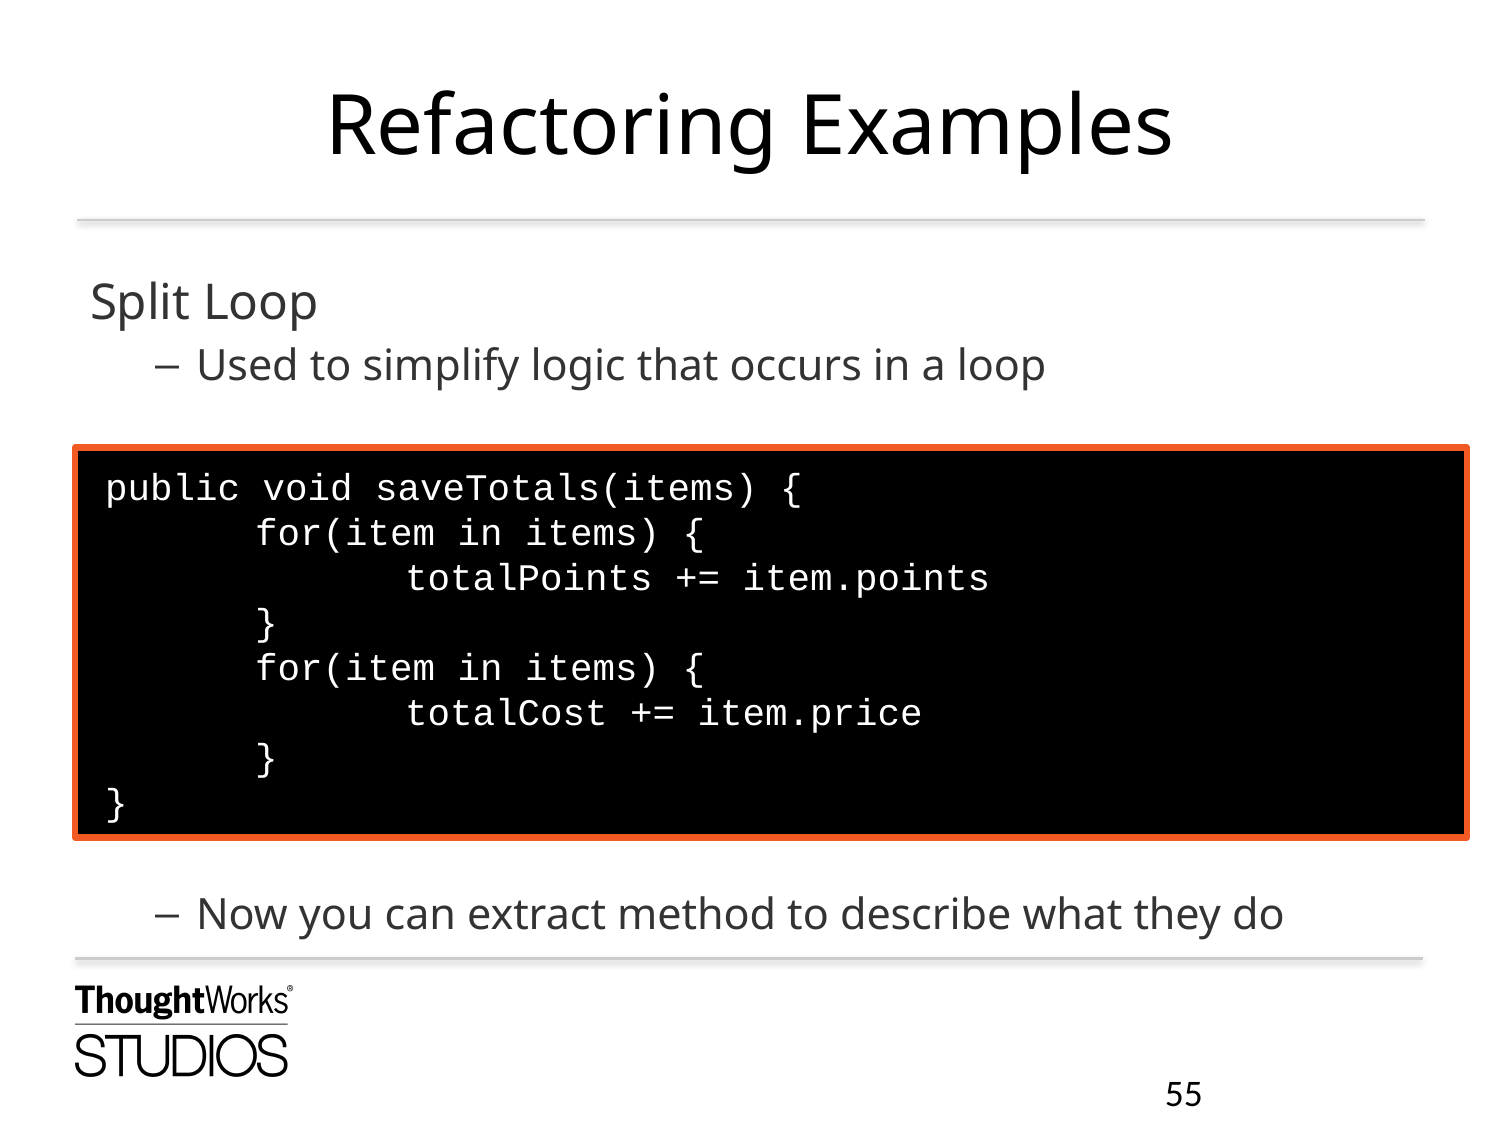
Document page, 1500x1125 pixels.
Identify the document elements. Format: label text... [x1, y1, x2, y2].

text_box public void saveTotals(items) { for(item in items) { totalPoints += item.points } for(item in items) { totalCost += item.price } } [75, 447, 1467, 838]
list Split Loop Used to simplify logic that occurs in a loop Now you can extract method to describe what they do [75, 262, 1425, 447]
picture [75, 985, 293, 1077]
list Split Loop Used to simplify logic that occurs in a loop Now you can extract method to describe what they do [75, 838, 1425, 948]
slide_number 55 [1149, 1061, 1500, 1093]
title Refactoring Examples [75, 45, 1425, 197]
